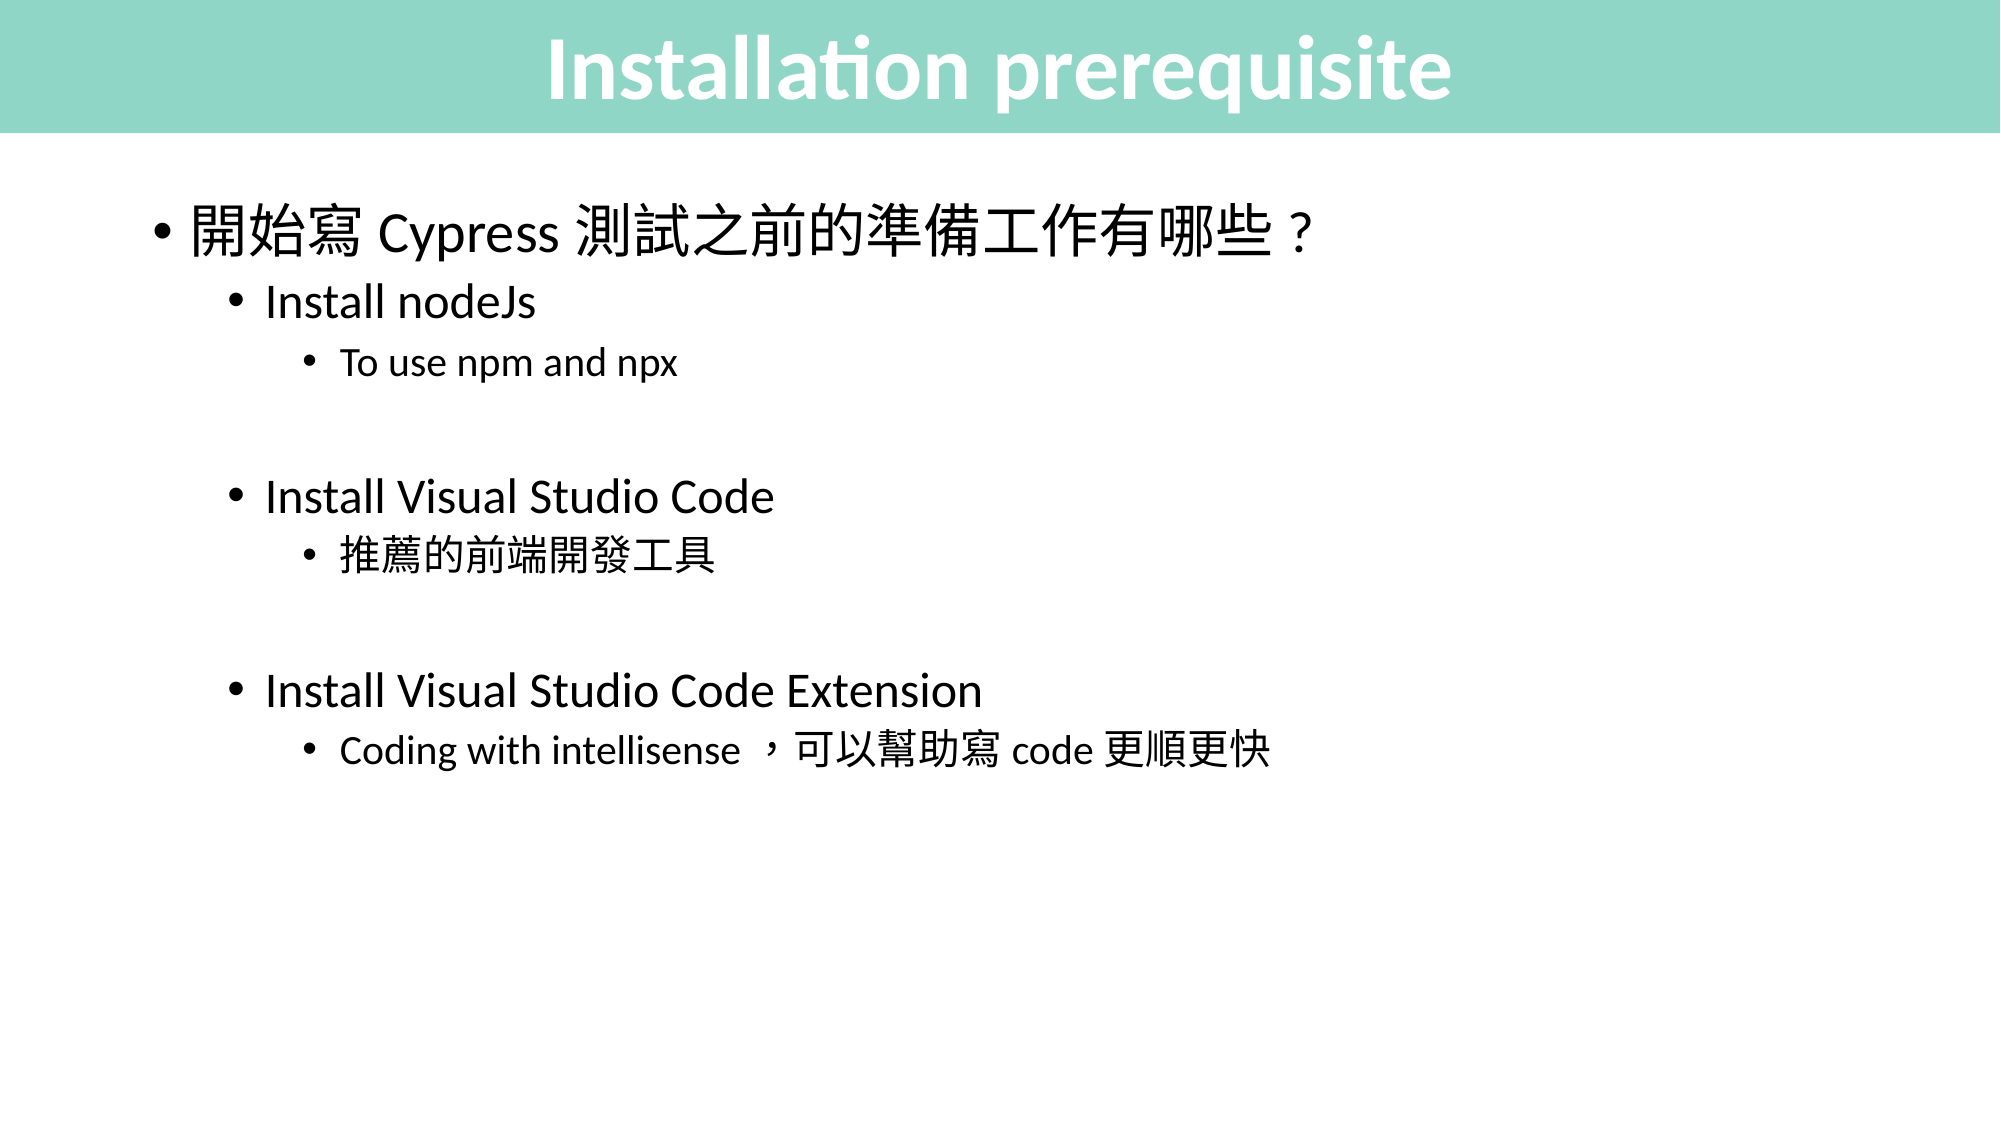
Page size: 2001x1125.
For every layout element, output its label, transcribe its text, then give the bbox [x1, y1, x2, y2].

title Installation prerequisite [137, 22, 1863, 118]
list 開始寫Cypress測試之前的準備工作有哪些? Install nodeJs To use npm and npx Install Visual Studio Code 推薦的前端開發工具 Install Visual Studio Code Extension Coding with intellisense，可以幫助寫code更順更快 [137, 194, 1863, 1042]
